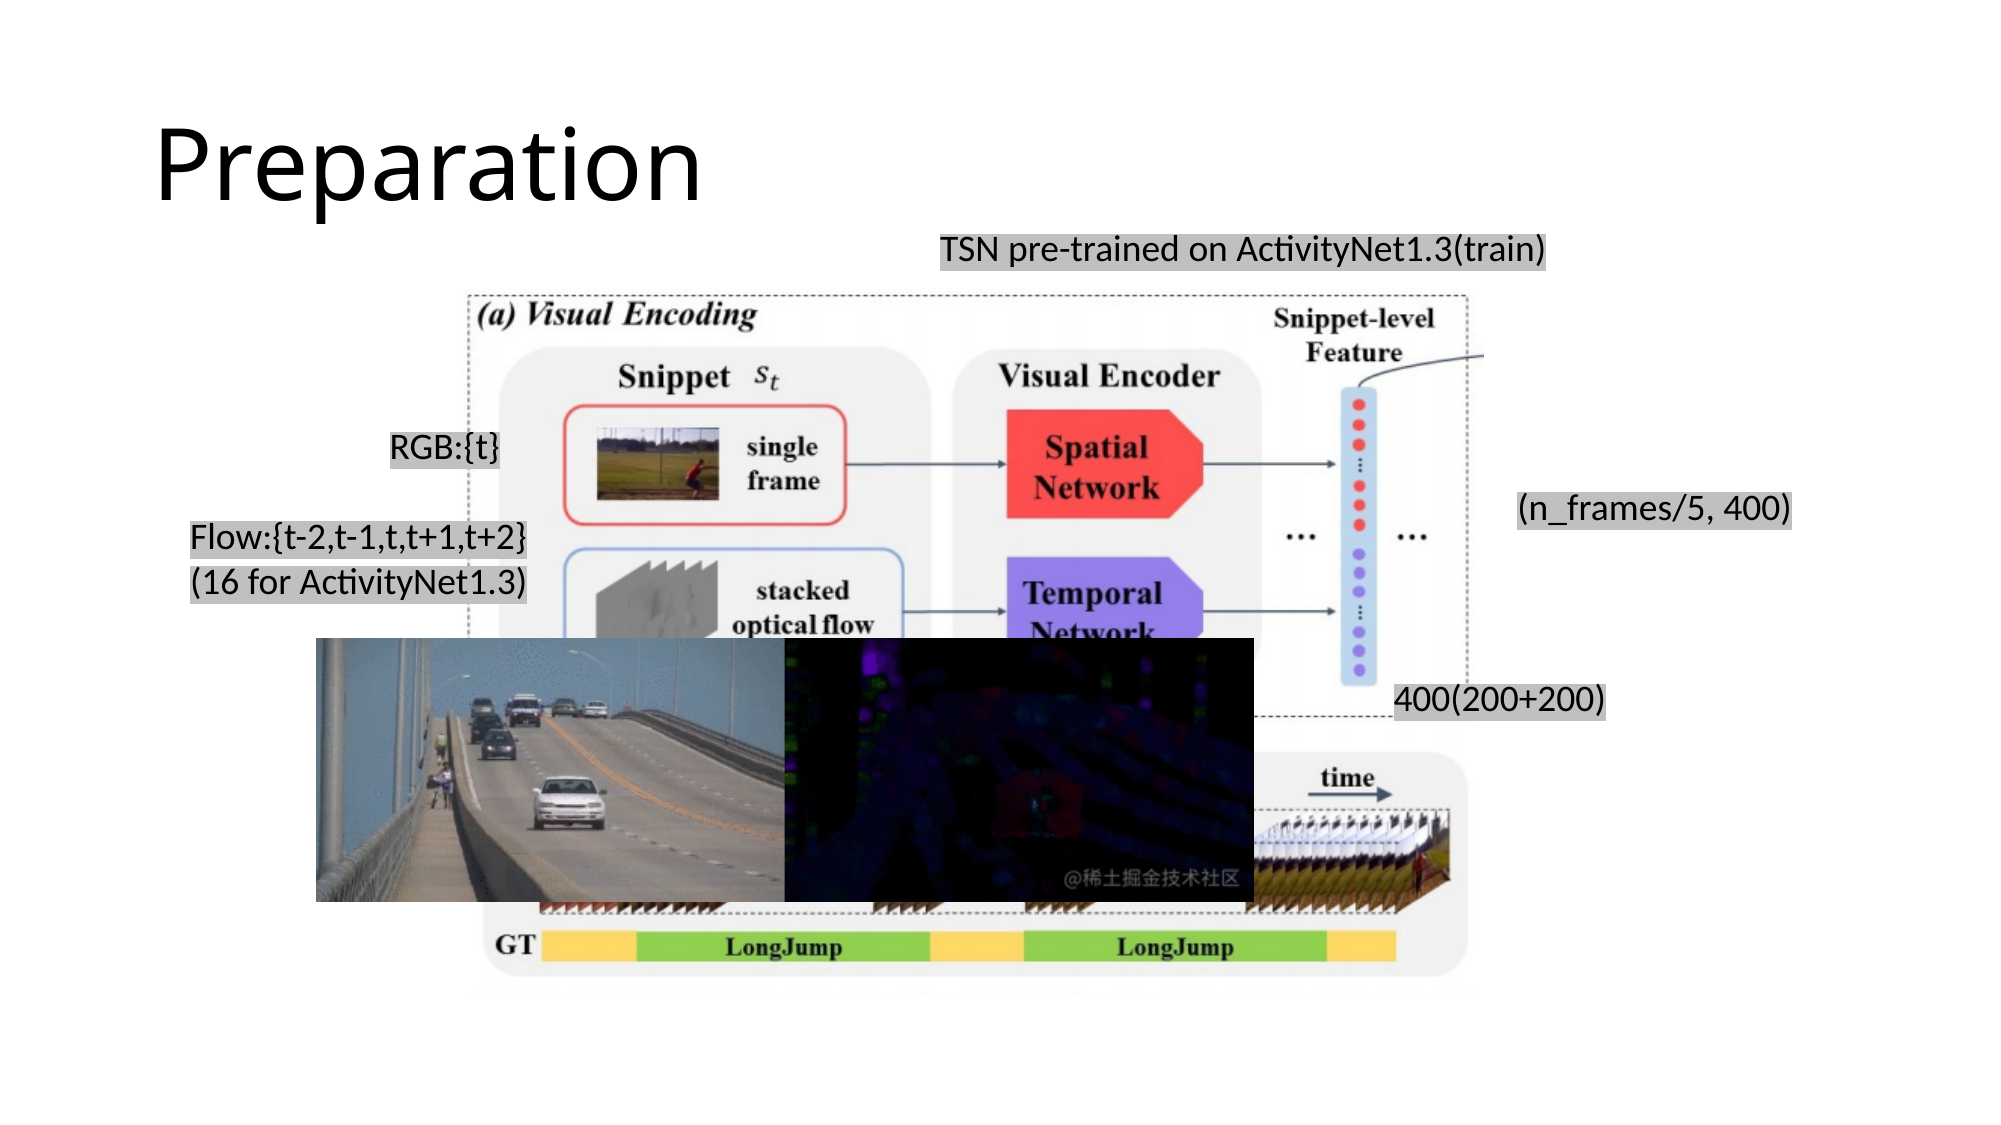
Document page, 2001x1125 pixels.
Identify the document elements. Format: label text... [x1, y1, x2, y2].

text_box Flow:{t-2,t-1,t,t+1,t+2} (16 for ActivityNet1.3) [175, 504, 454, 609]
title Preparation [137, 59, 1863, 278]
text_box TSN pre-trained on ActivityNet1.3(train) [925, 216, 1614, 277]
picture [316, 638, 1254, 902]
text_box RGB:{t} [374, 415, 454, 475]
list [454, 277, 1484, 995]
text_box (n_frames/5, 400) [1502, 475, 1827, 536]
text_box 400(200+200) [1484, 666, 1686, 727]
